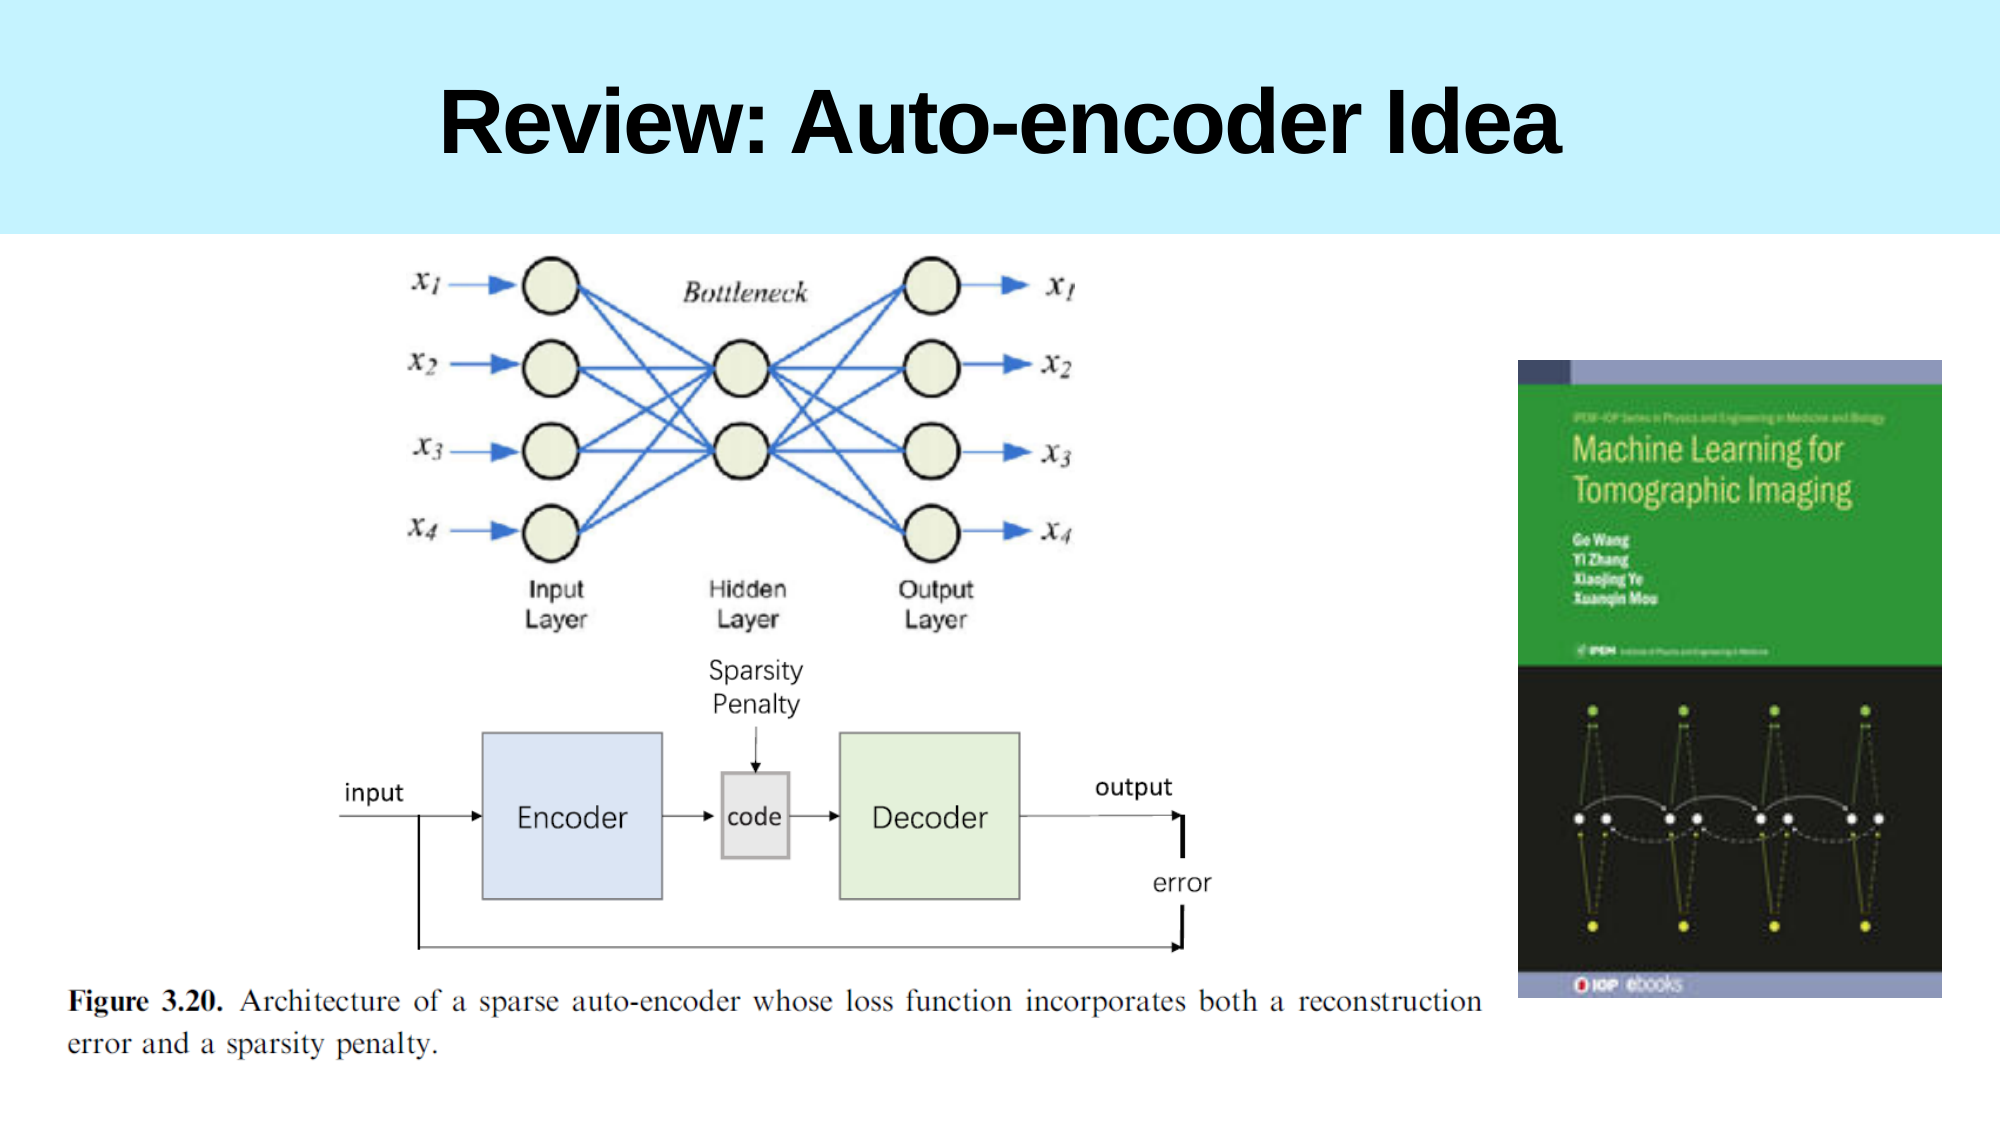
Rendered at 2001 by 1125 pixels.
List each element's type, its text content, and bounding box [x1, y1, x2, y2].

picture [1518, 360, 1943, 998]
title Review: Auto-encoder Idea [0, 0, 2000, 234]
picture [57, 647, 1493, 1073]
picture [405, 254, 1076, 636]
